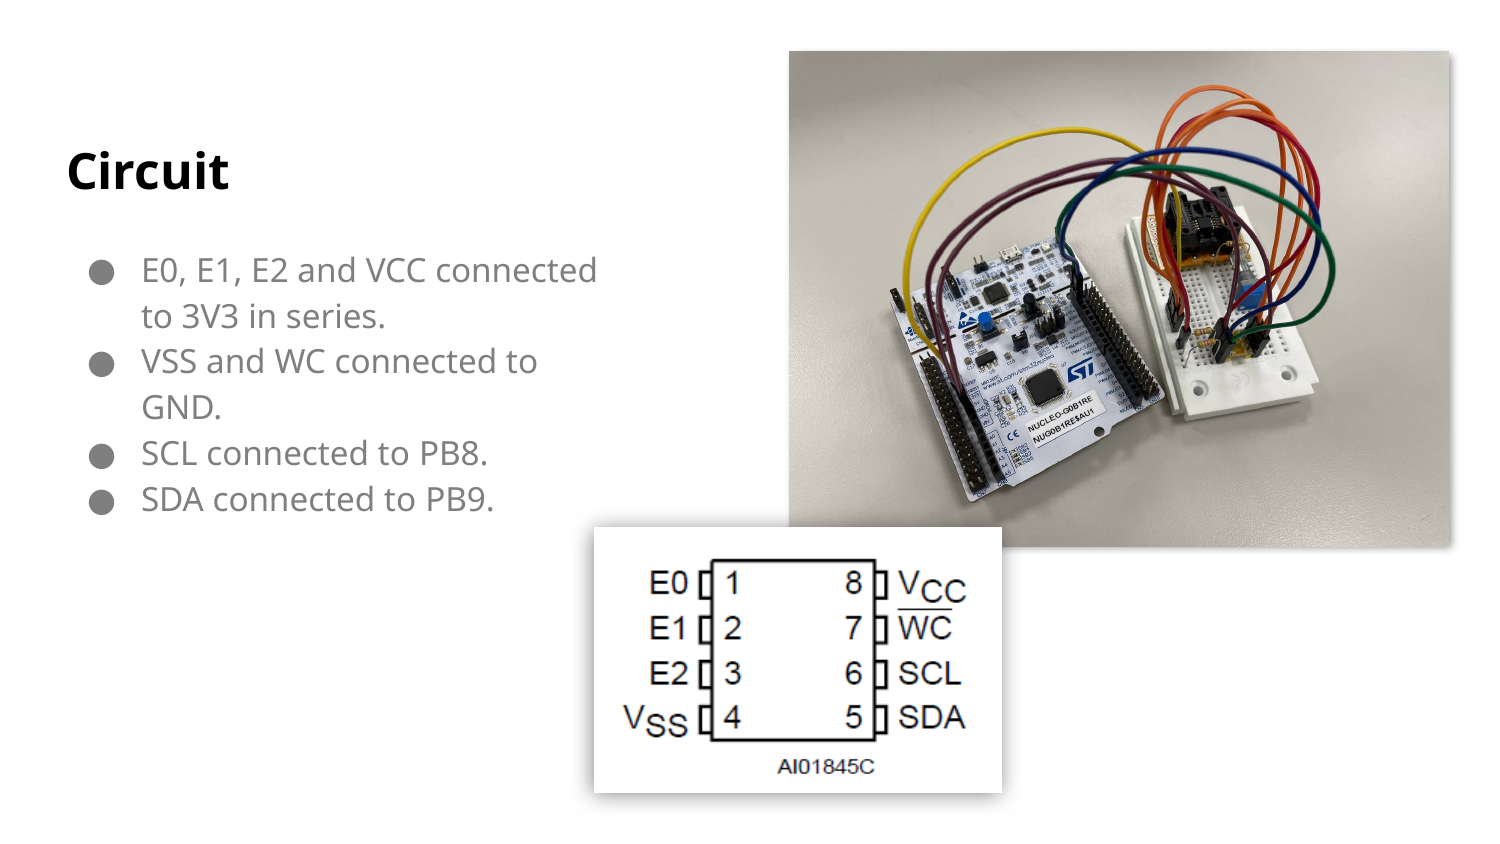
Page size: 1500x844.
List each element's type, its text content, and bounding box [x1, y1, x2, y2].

picture [593, 51, 1450, 793]
list E0, E1, E2 and VCC connected to 3V3 in series. VSS and WC connected to GND. SCL connected to PB8. SDA connected to PB9. [51, 227, 630, 750]
title Circuit [51, 91, 673, 216]
